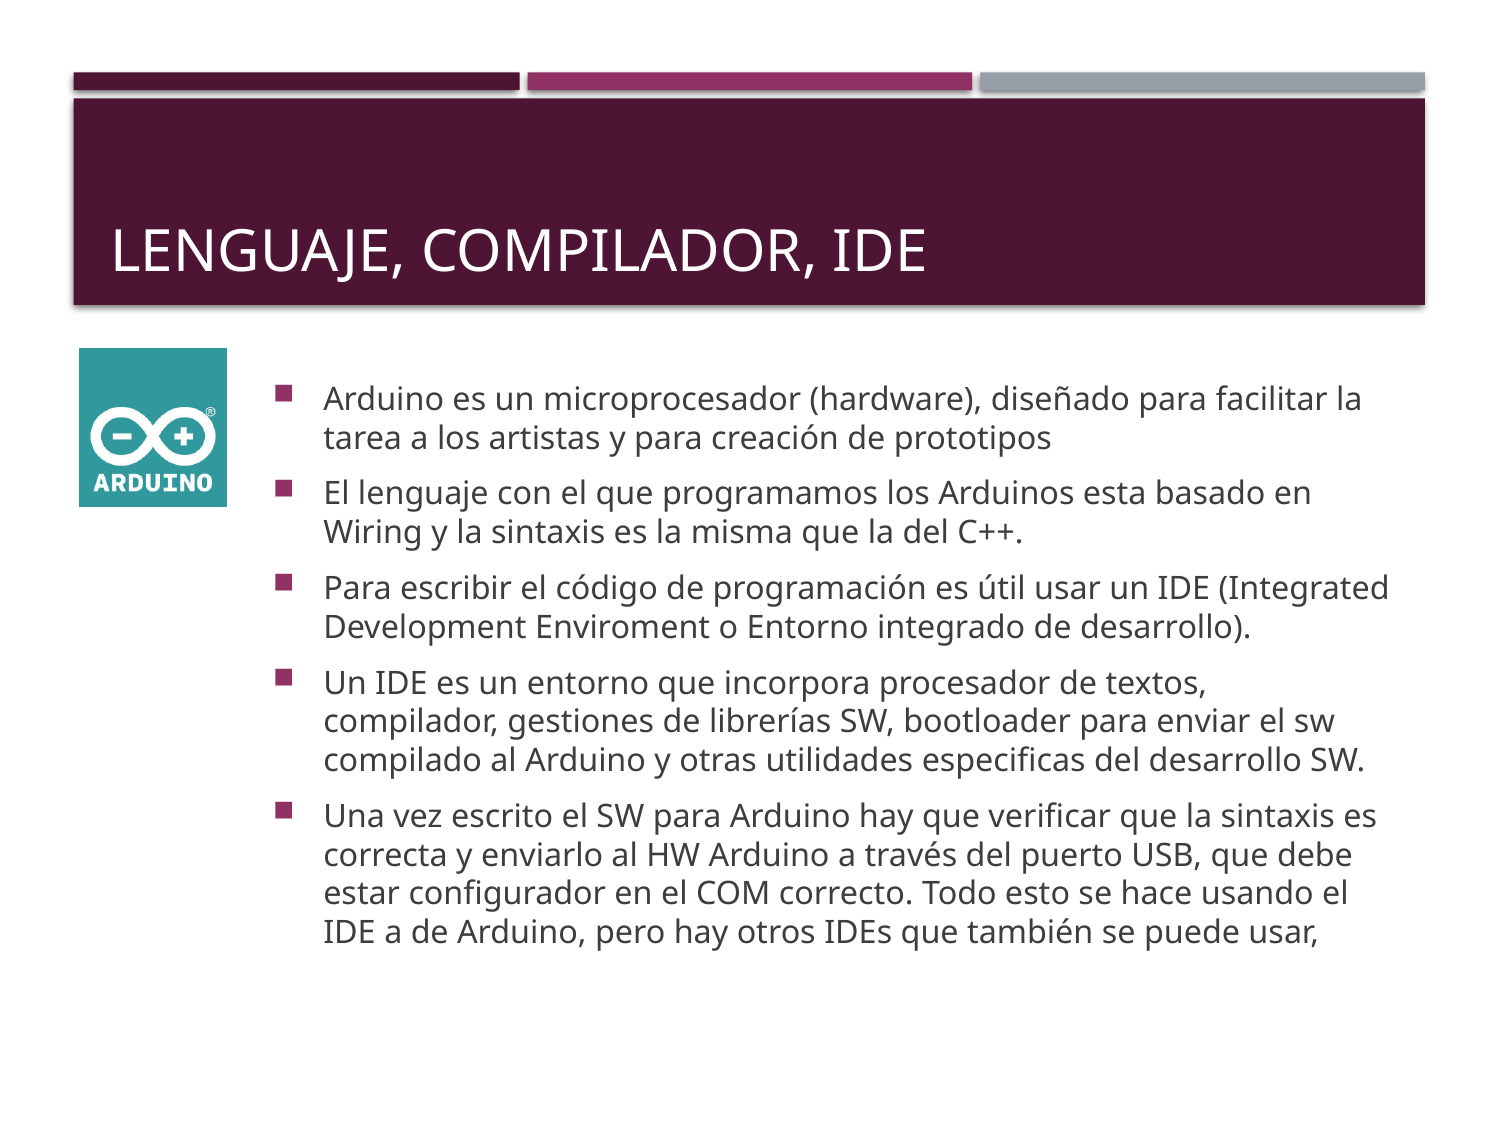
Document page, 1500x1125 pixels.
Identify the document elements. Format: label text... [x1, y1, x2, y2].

title Lenguaje, compilador, IDE [95, 112, 1406, 291]
list Arduino es un microprocesador (hardware), diseñado para facilitar la tarea a los artistas y para creación de prototipos El lenguaje con el que programamos los Arduinos esta basado en Wiring y la sintaxis es la misma que la del C++. Para escribir el código de programación es útil usar un IDE (Integrated Development Enviroment o Entorno integrado de desarrollo). Un IDE es un entorno que incorpora procesador de textos, compilador, gestiones de librerías SW, bootloader para enviar el sw compilado al Arduino y otras utilidades especificas del desarrollo SW. Una vez escrito el SW para Arduino hay que verificar que la sintaxis es correcta y enviarlo al HW Arduino a través del puerto USB, que debe estar configurador en el COM correcto. Todo esto se hace usando el IDE a de Arduino, pero hay otros IDEs que también se puede usar, [257, 370, 1406, 982]
picture [78, 347, 227, 508]
